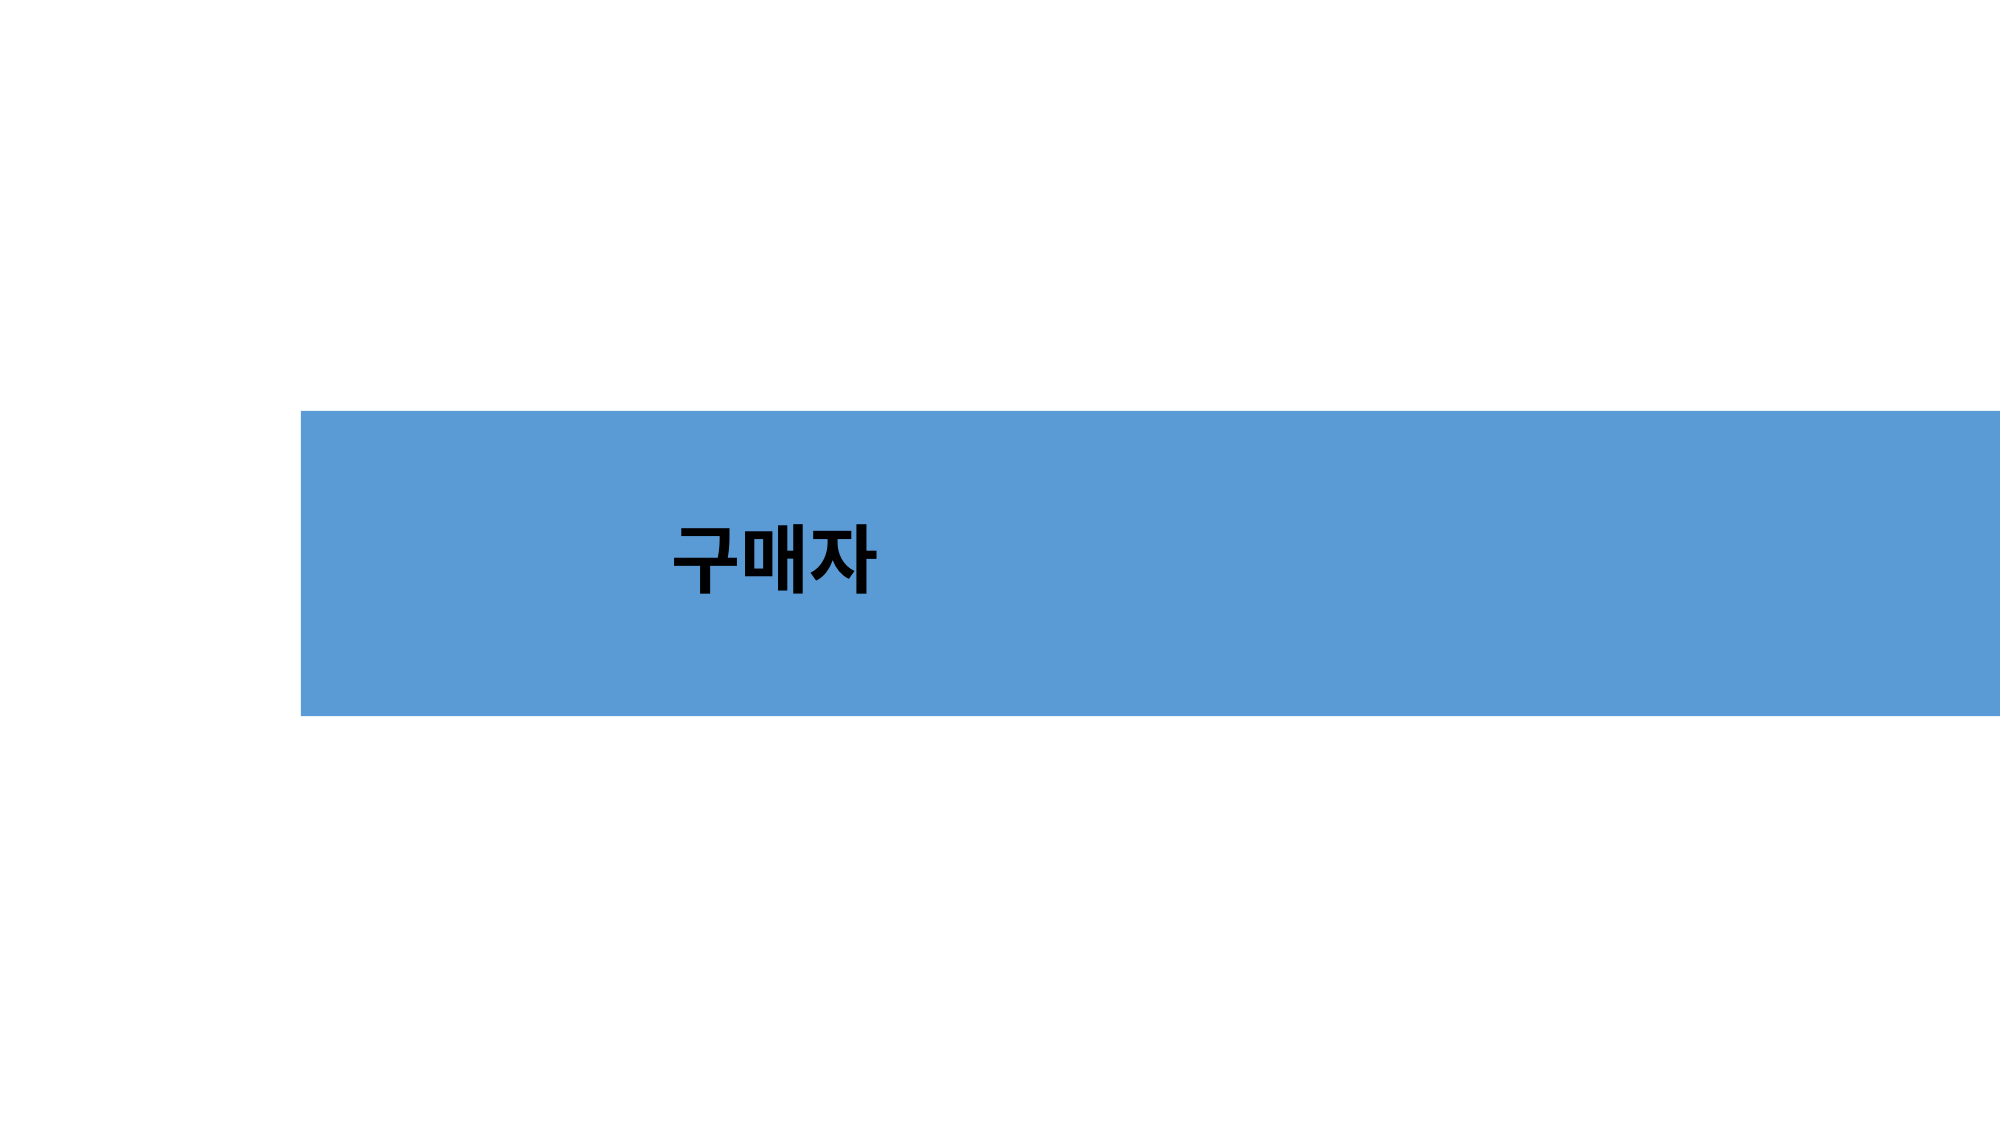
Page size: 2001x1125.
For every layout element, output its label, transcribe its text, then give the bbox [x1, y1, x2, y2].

title 구매자 [656, 452, 1657, 675]
text_box [300, 410, 2000, 717]
